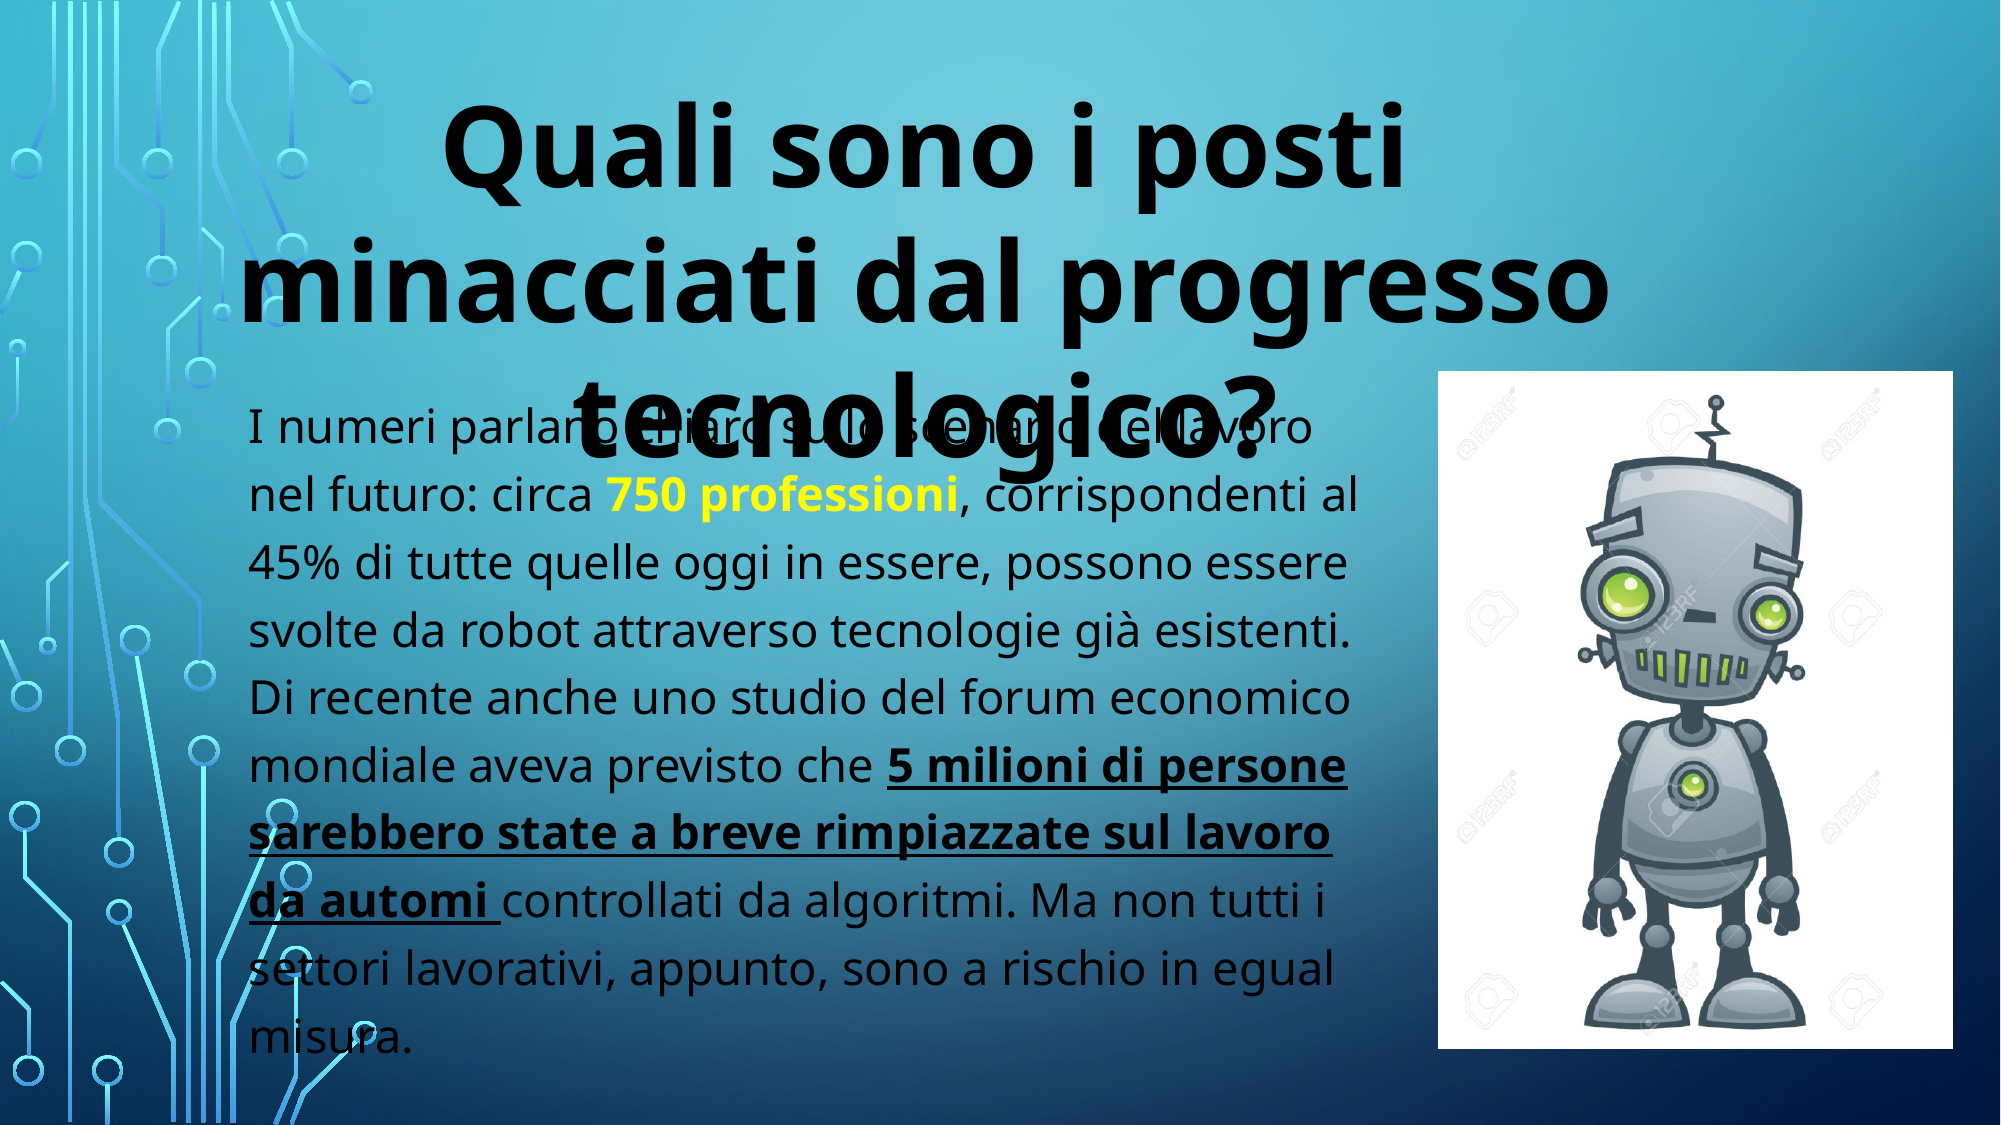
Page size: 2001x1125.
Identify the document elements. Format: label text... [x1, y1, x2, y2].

picture [1437, 371, 1954, 1050]
subtitle I numeri parlano chiaro sullo scenario del lavoro nel futuro: circa 750 professioni, corrispondenti al 45% di tutte quelle oggi in essere, possono essere svolte da robot attraverso tecnologie già esistenti. Di recente anche uno studio del forum economico mondiale aveva previsto che 5 milioni di persone sarebbero state a breve rimpiazzate sul lavoro da automi controllati da algoritmi. Ma non tutti i settori lavorativi, appunto, sono a rischio in egual misura. [234, 488, 1410, 1076]
text_box Quali sono i posti minacciati dal progresso tecnologico? [126, 67, 1724, 488]
